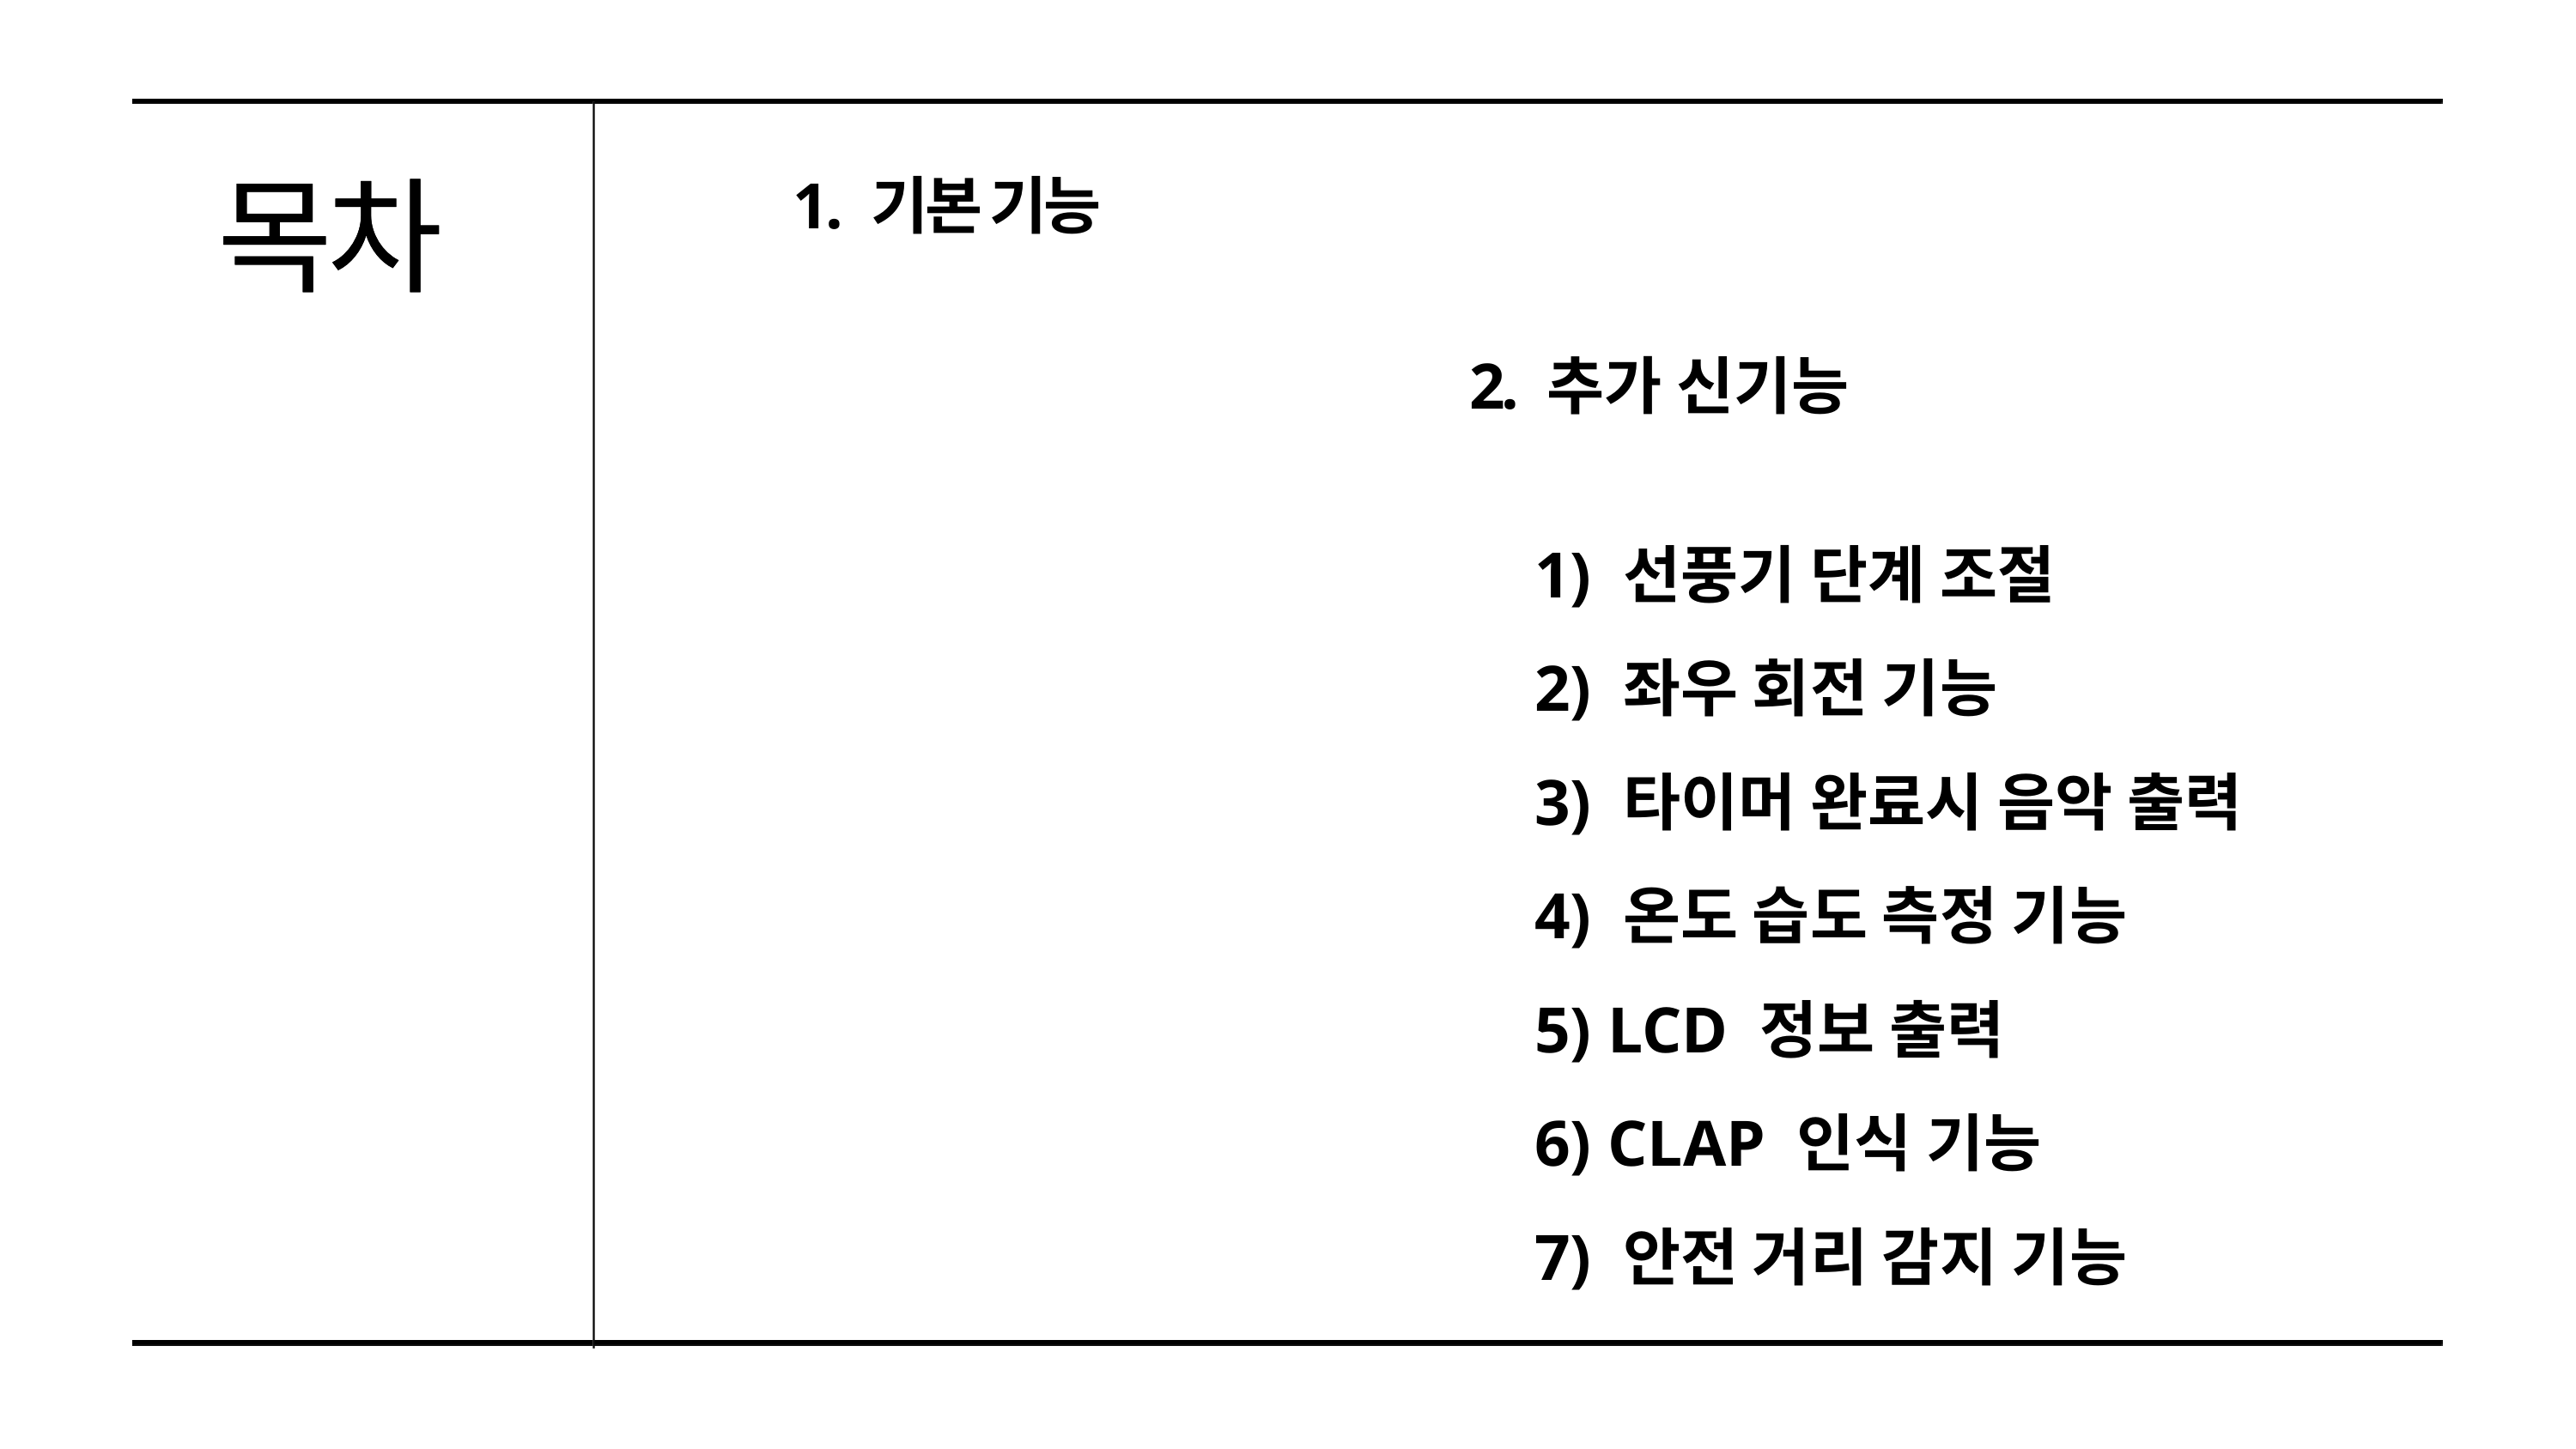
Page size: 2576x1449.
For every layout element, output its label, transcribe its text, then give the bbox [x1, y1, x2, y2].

text_box 목차 [204, 151, 664, 314]
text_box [132, 98, 2443, 105]
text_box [0, 723, 1218, 726]
text_box 1. 기본 기능 [780, 160, 2161, 248]
text_box 2. 추가 신기능 1) 선풍기 단계 조절 2) 좌우 회전 기능 3) 타이머 완료시 음악 출력 4) 온도 습도 측정 기능 5) LCD 정보 출력 6) CLAP 인식 기능 7) 안전 거리 감지 기능 [1456, 339, 2576, 1300]
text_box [132, 1340, 2443, 1346]
